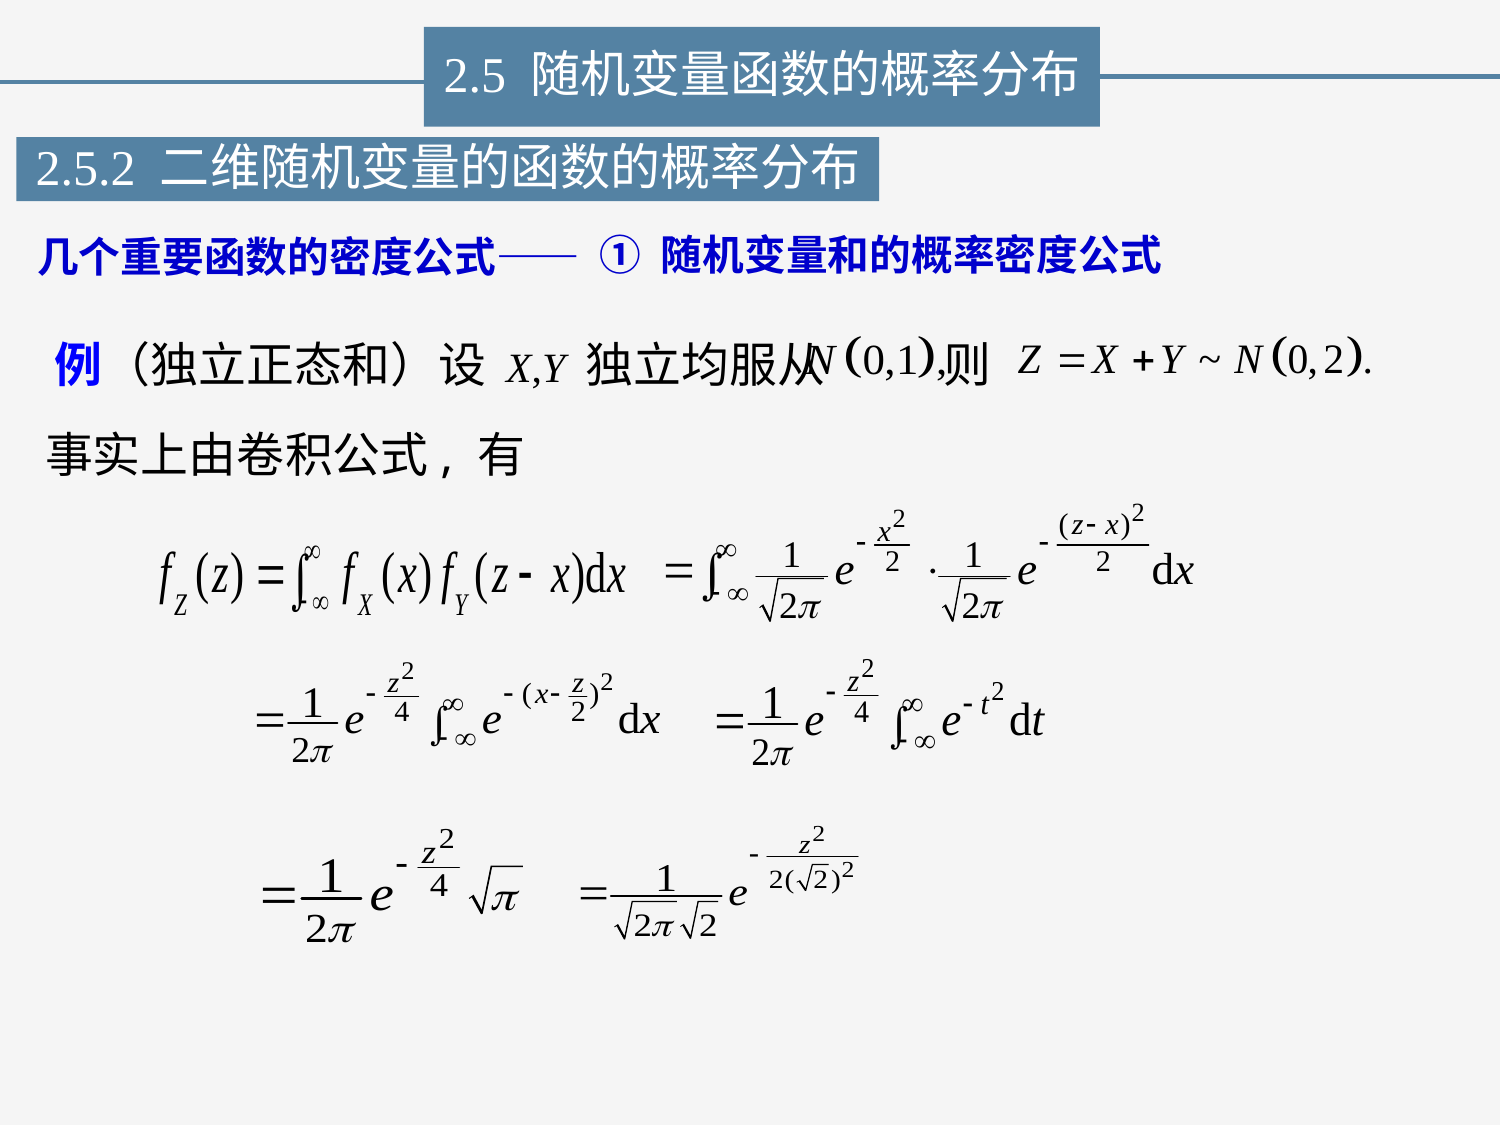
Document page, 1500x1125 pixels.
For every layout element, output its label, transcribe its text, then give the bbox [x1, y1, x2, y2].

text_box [40, 310, 1381, 401]
text_box ① 随机变量和的概率密度公式 [584, 220, 1177, 286]
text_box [249, 815, 530, 949]
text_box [705, 645, 1056, 775]
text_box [654, 490, 1202, 630]
text_box 2.5 随机变量函数的概率分布 [423, 26, 1100, 127]
text_box 2.5.2 二维随机变量的函数的概率分布 [16, 137, 880, 202]
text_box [144, 524, 635, 630]
text_box 几个重要函数的密度公式—— [22, 222, 595, 288]
text_box 事实上由卷积公式, 有 [30, 400, 540, 490]
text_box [245, 650, 669, 771]
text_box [569, 817, 866, 946]
